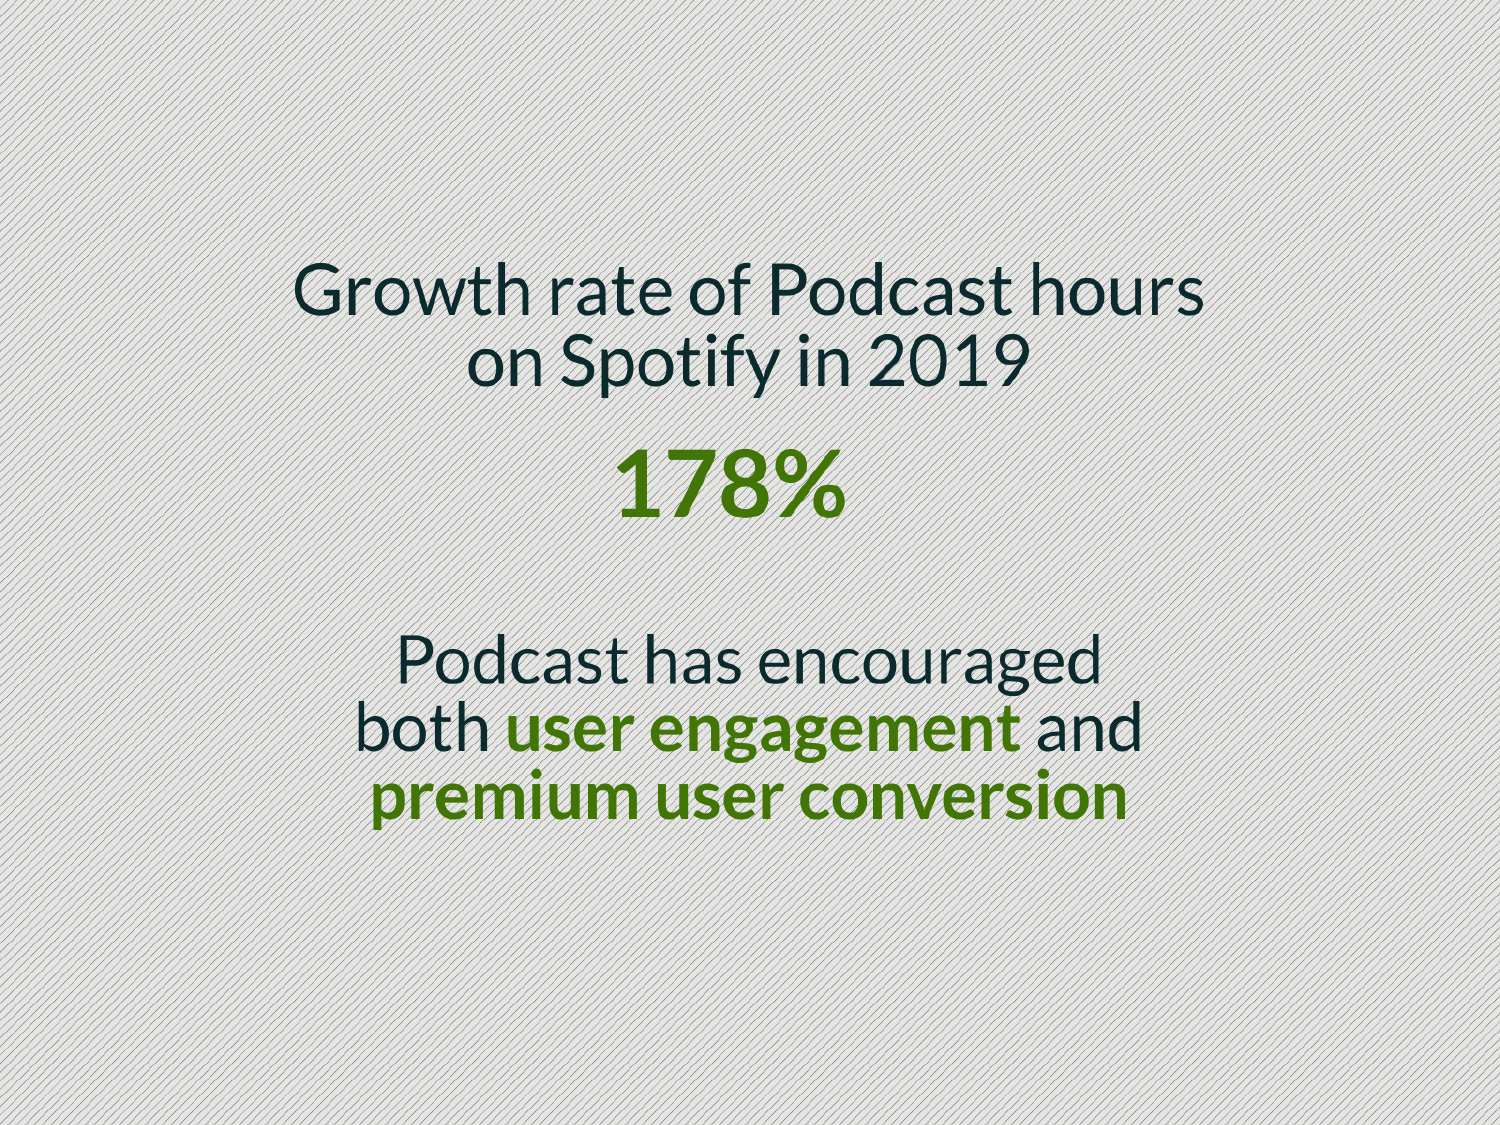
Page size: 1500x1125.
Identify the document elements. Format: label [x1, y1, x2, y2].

list [0, 0, 1500, 1125]
